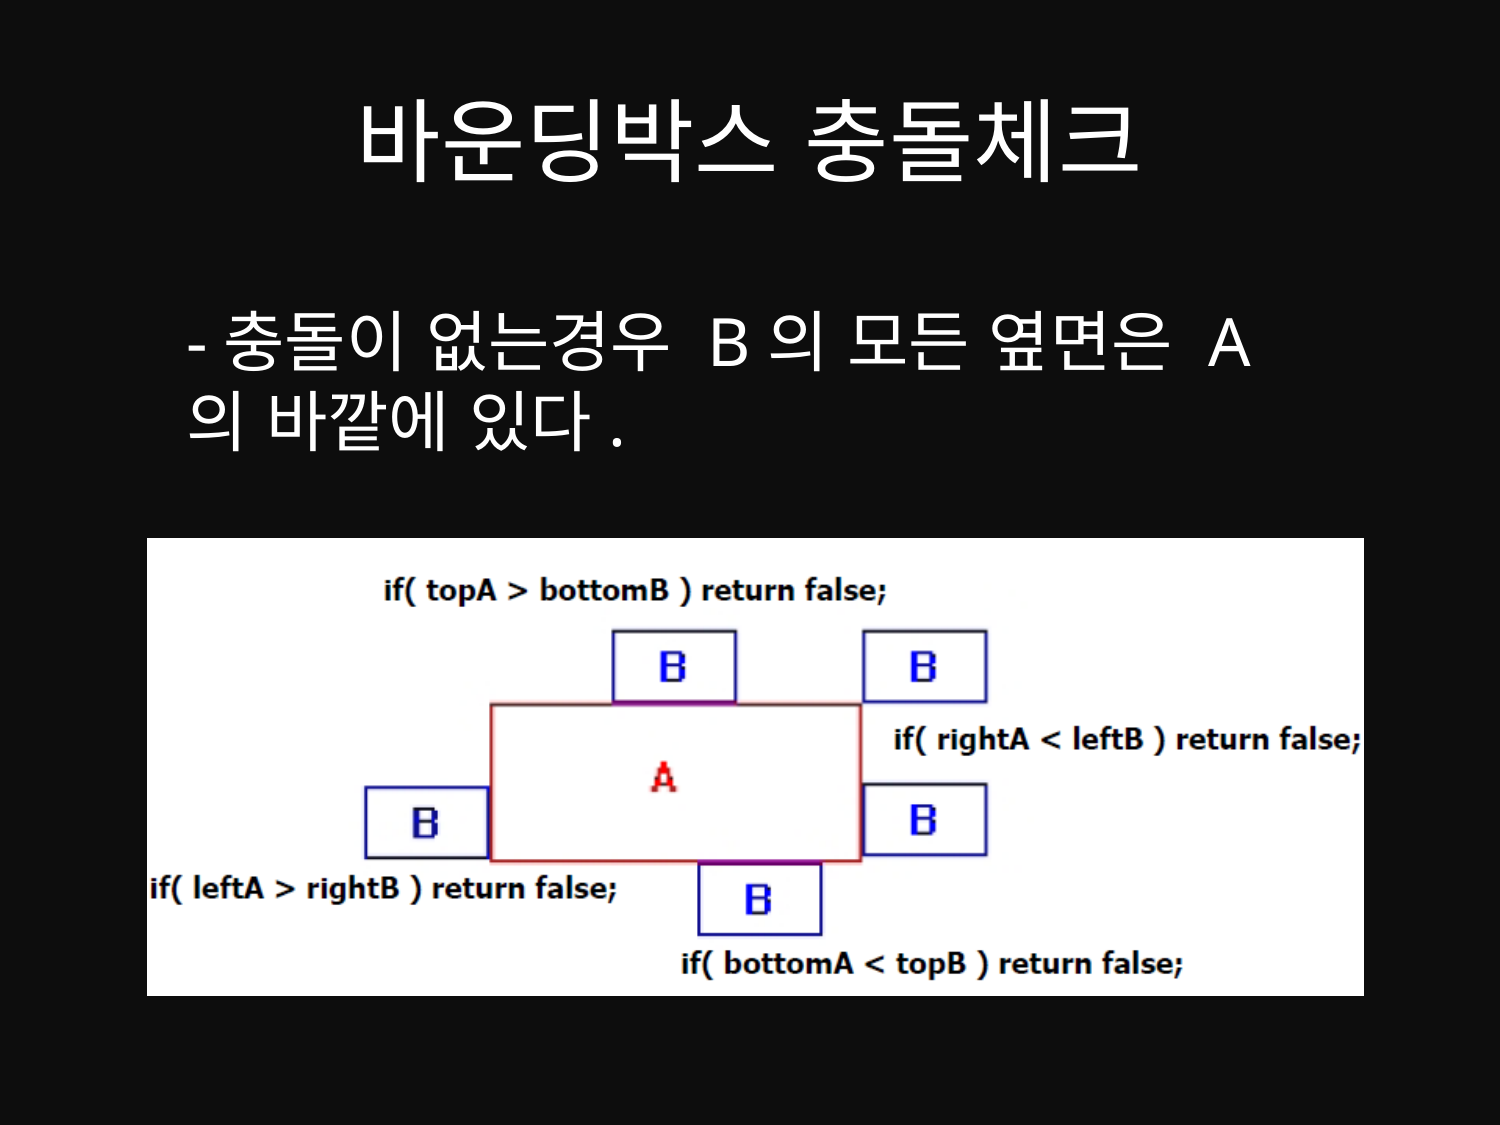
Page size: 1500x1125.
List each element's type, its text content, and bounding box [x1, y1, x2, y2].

text_box -충돌이 없는경우 B의 모든 옆면은 A의 바깥에 있다. [171, 255, 1306, 504]
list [147, 538, 1364, 996]
title 바운딩박스 충돌체크 [75, 45, 1425, 233]
